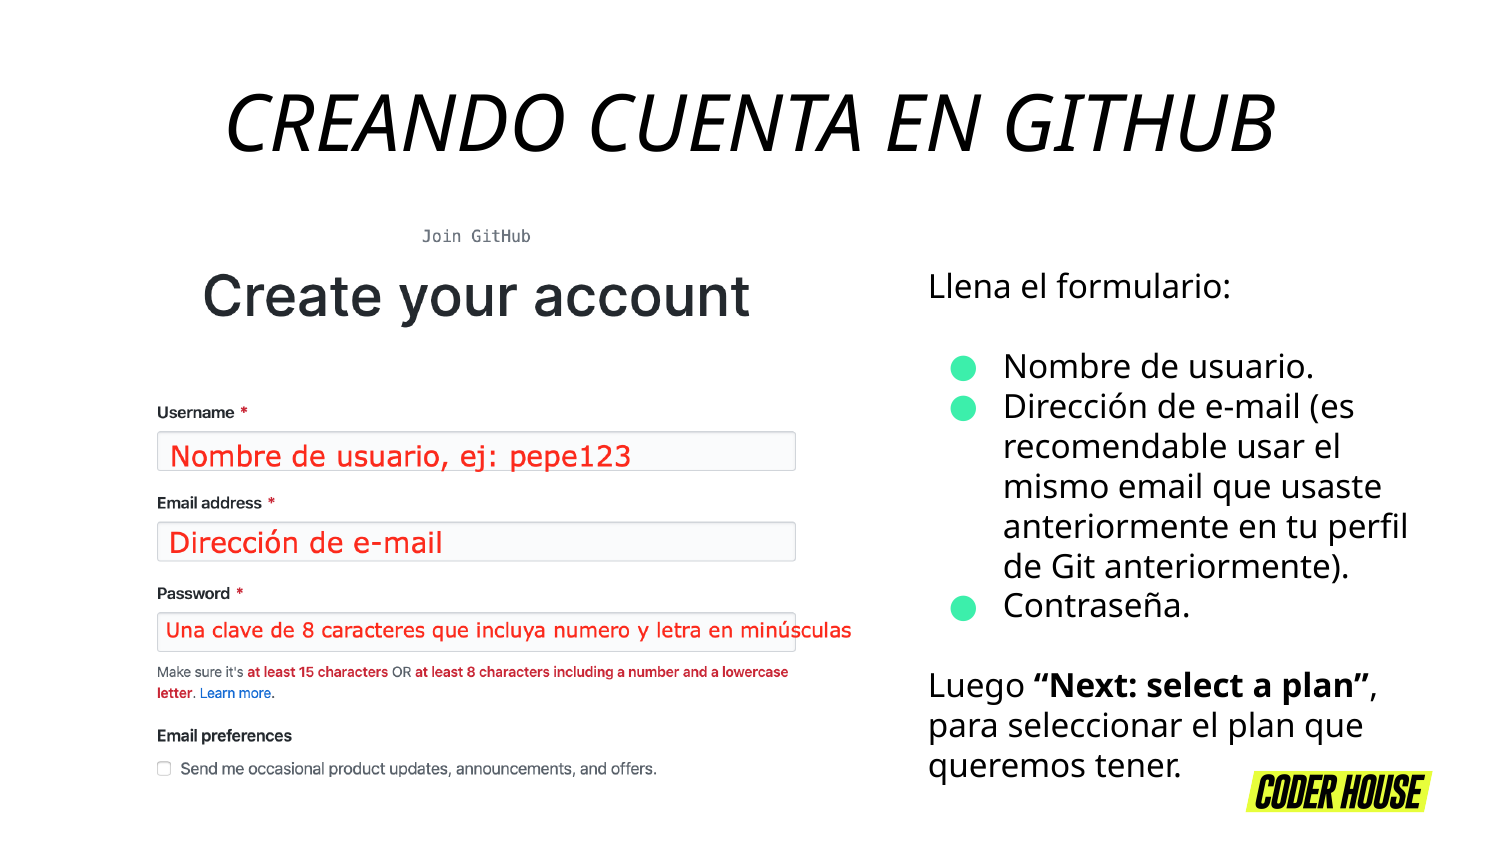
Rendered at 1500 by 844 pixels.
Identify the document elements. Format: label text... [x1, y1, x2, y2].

text_box CREANDO CUENTA EN GITHUB [105, 43, 1395, 158]
picture [118, 223, 879, 794]
picture [1241, 764, 1437, 819]
text_box Llena el formulario: Nombre de usuario. Dirección de e-mail (es recomendable usar el mismo email que usaste anteriormente en tu perfil de Git anteriormente). Contraseña. Luego “Next: select a plan”, para seleccionar el plan que queremos tener. [912, 250, 1466, 769]
